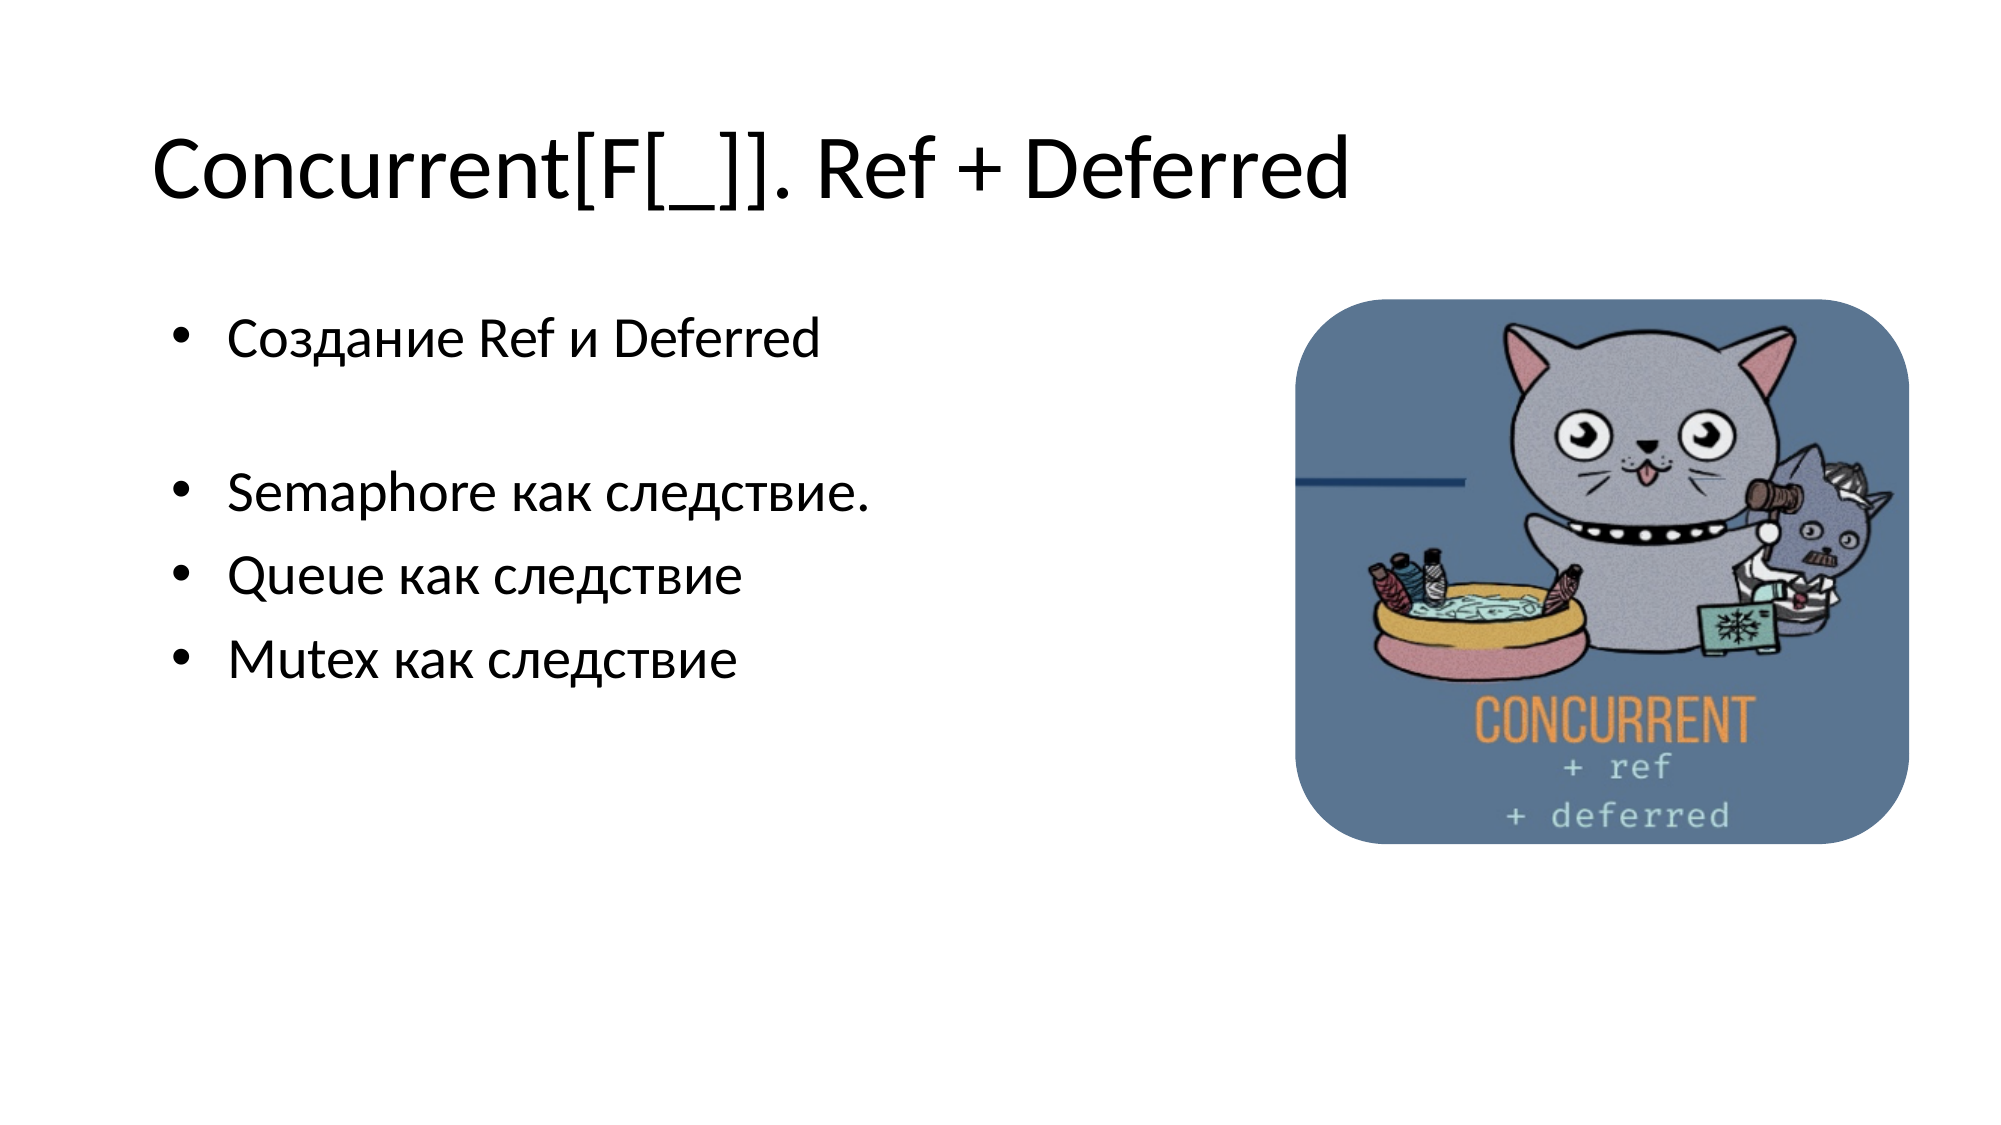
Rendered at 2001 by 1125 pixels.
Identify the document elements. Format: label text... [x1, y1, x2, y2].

picture [1295, 299, 1910, 845]
list Создание Ref и Deferred Semaphore как следствие. Queue как следствие Mutex как следствие [137, 299, 1348, 1014]
title Concurrent[F[_]]. Ref + Deferred [137, 59, 1863, 278]
